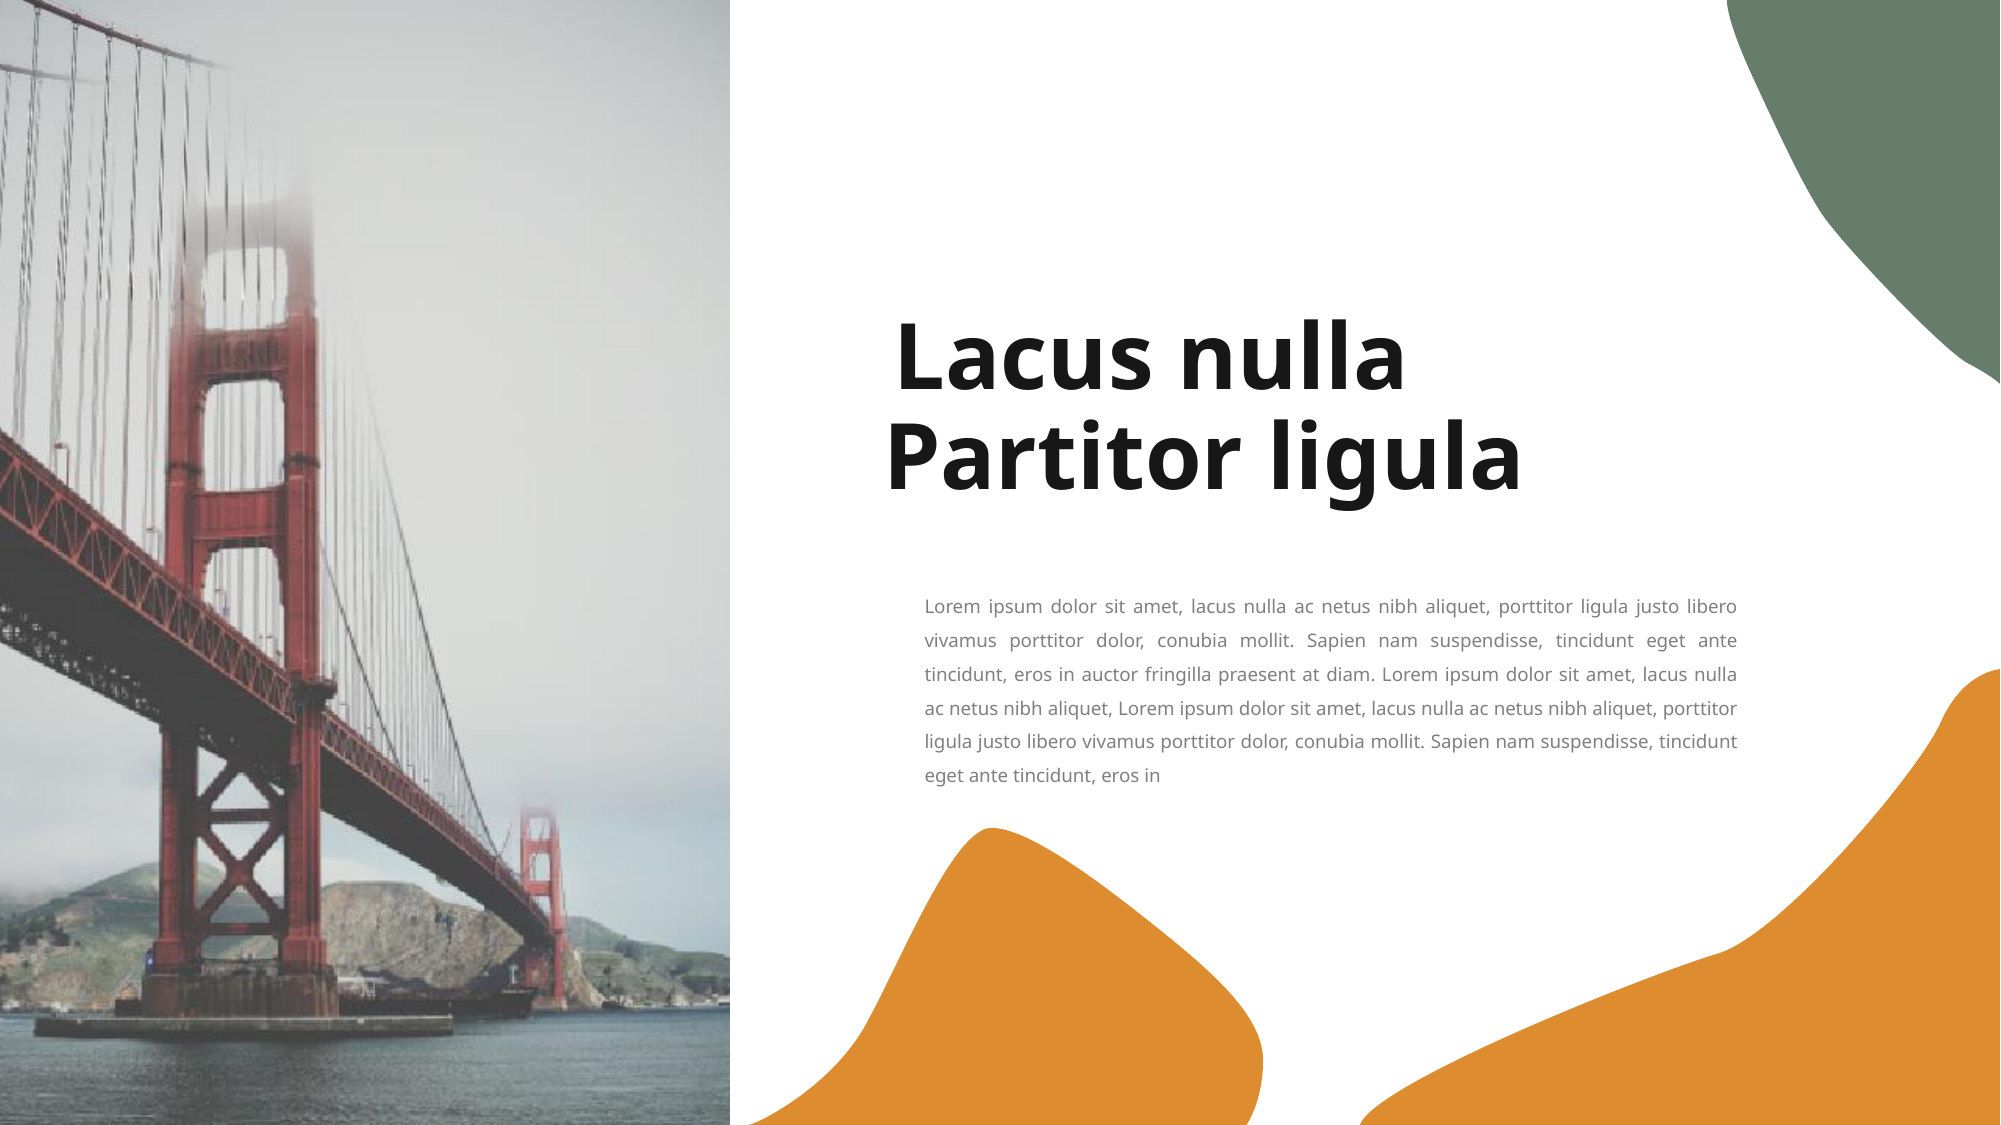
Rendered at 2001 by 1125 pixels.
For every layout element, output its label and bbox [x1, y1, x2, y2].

picture [0, 0, 730, 1125]
text_box [748, 0, 2000, 1125]
